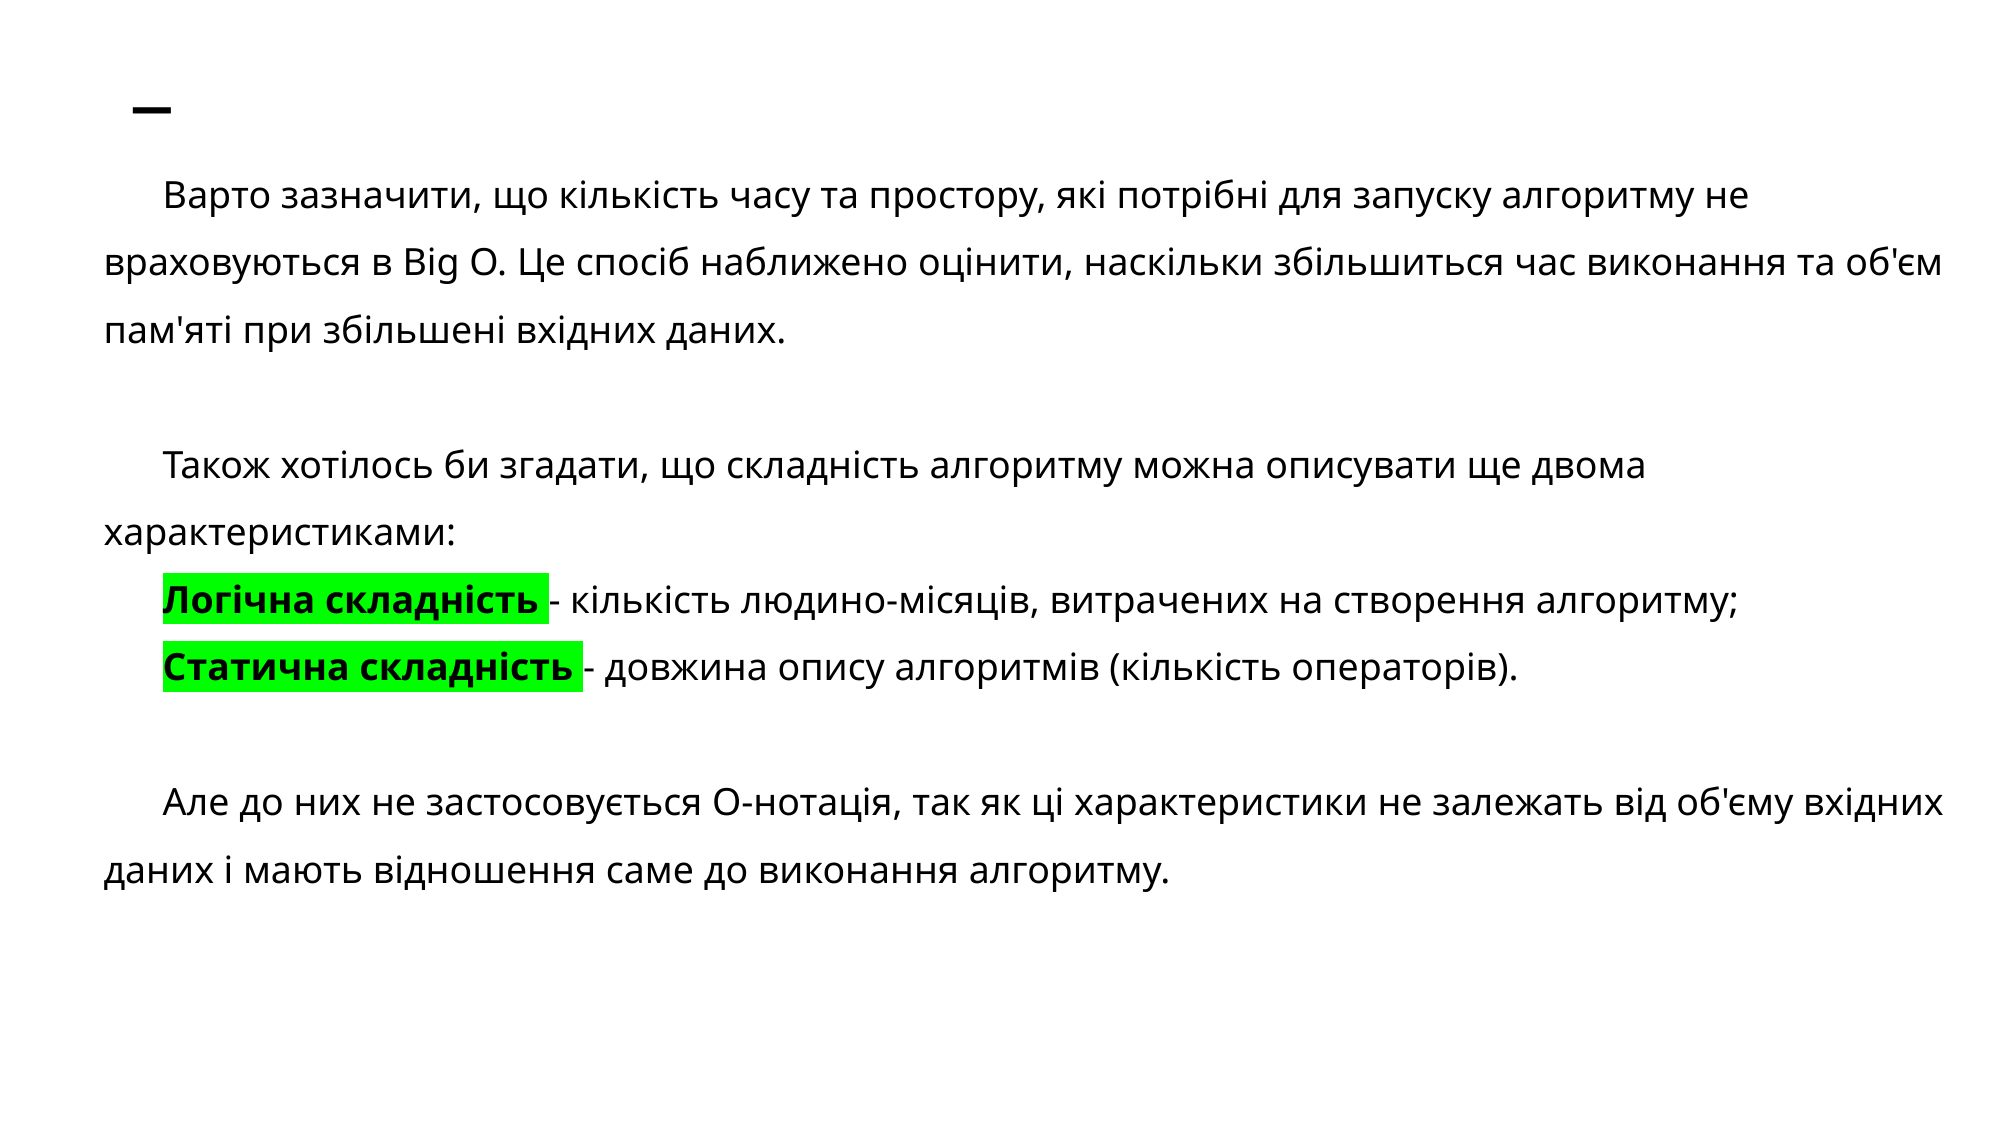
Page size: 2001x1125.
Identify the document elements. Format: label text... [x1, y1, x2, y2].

title _ [0, 0, 2000, 140]
list Варто зазначити, що кількість часу та простору, які потрібні для запуску алгоритму не враховуються в Big O. Це спосіб наближено оцінити, наскільки збільшиться час виконання та об'єм пам'яті при збільшені вхідних даних. Також хотілось би згадати, що складність алгоритму можна описувати ще двома характеристиками: Логічна складність - кількість людино-місяців, витрачених на створення алгоритму; Статична складність - довжина опису алгоритмів (кількість операторів). Але до них не застосовується О-нотація, так як ці характеристики не залежать від об'єму вхідних даних і мають відношення саме до виконання алгоритму. [0, 140, 2000, 1125]
